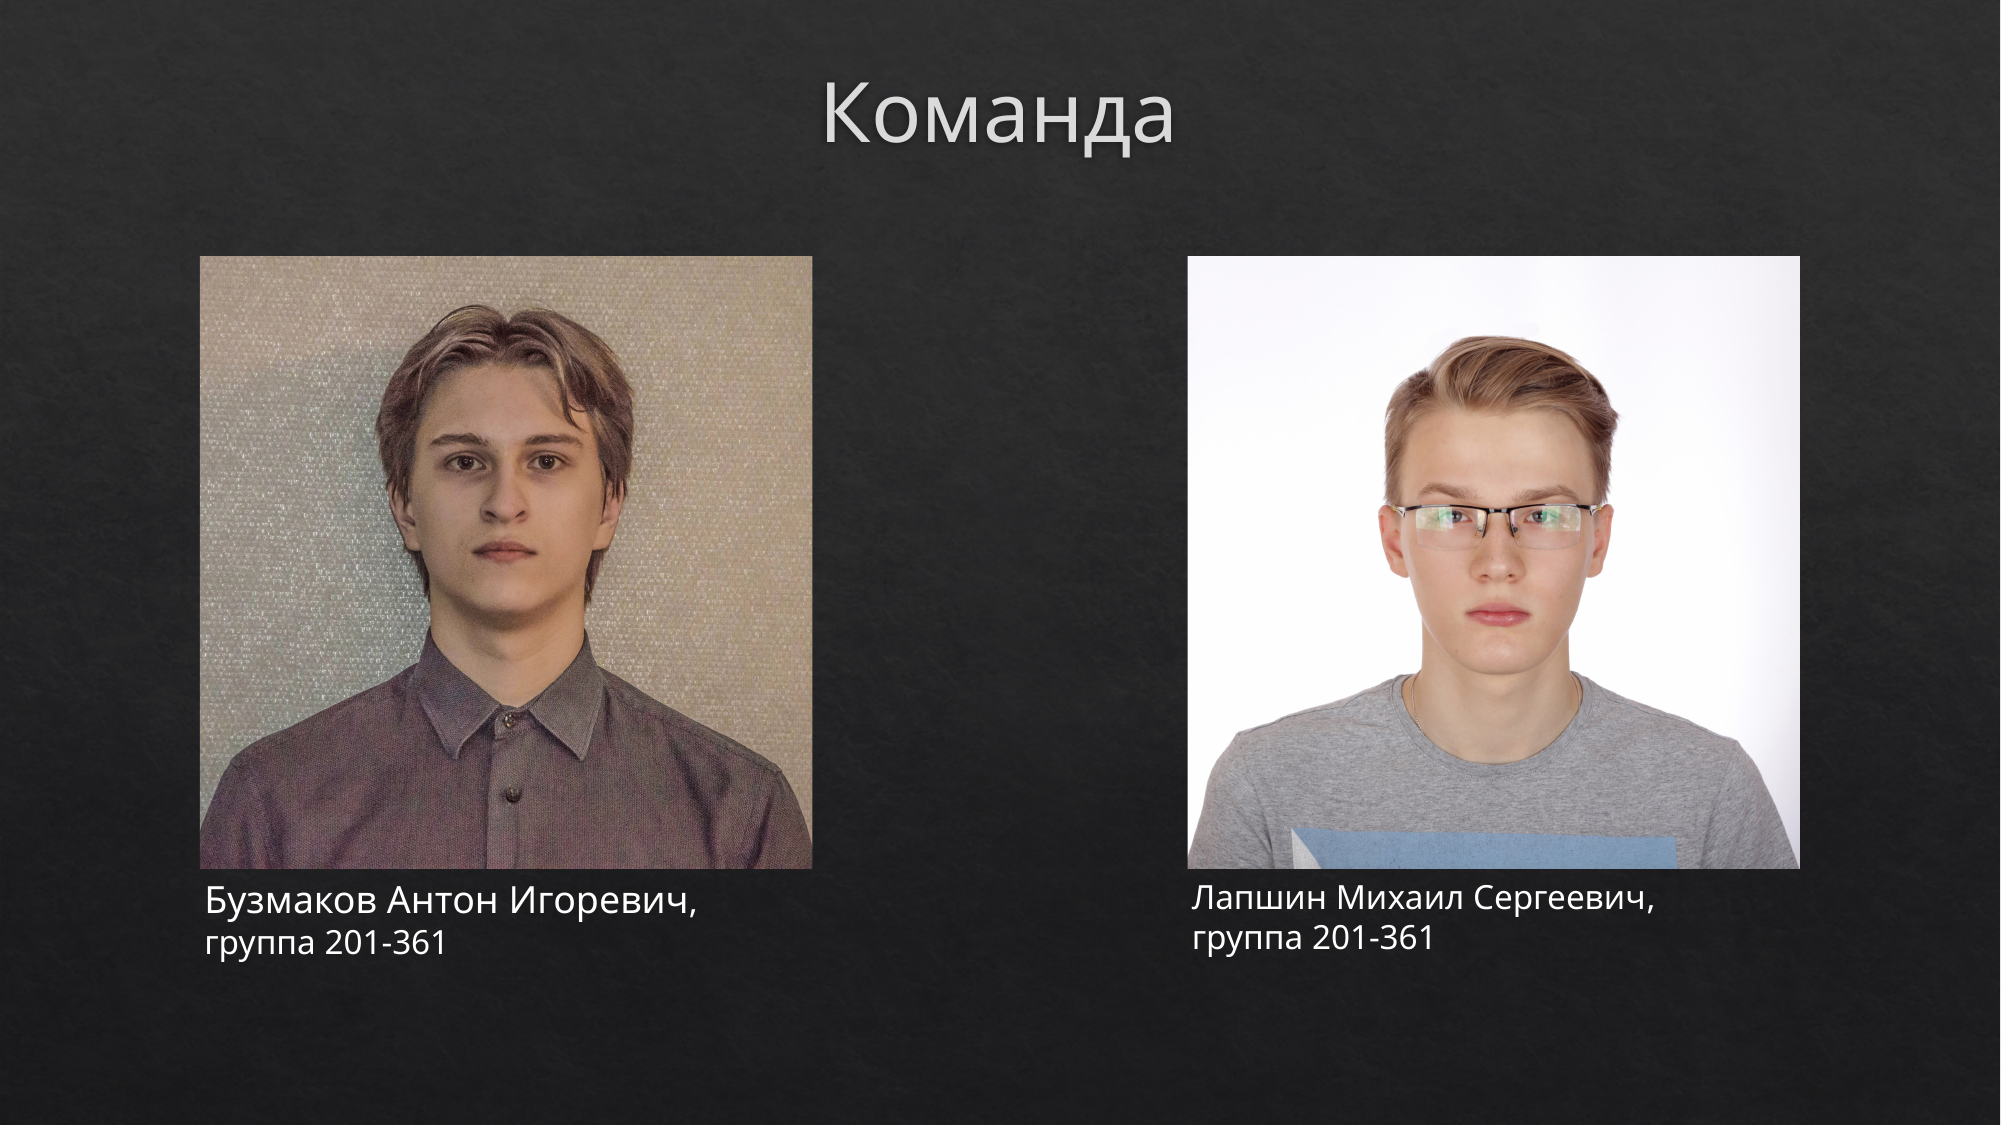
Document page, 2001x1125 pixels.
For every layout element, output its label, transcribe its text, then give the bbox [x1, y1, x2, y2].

picture [1187, 255, 1801, 869]
picture [199, 255, 813, 869]
text_box Лапшин Михаил Сергеевич, группа 201-361 [1177, 868, 1671, 964]
title Команда [149, 29, 1849, 190]
text_box Бузмаков Антон Игоревич, группа 201-361 [189, 868, 713, 969]
